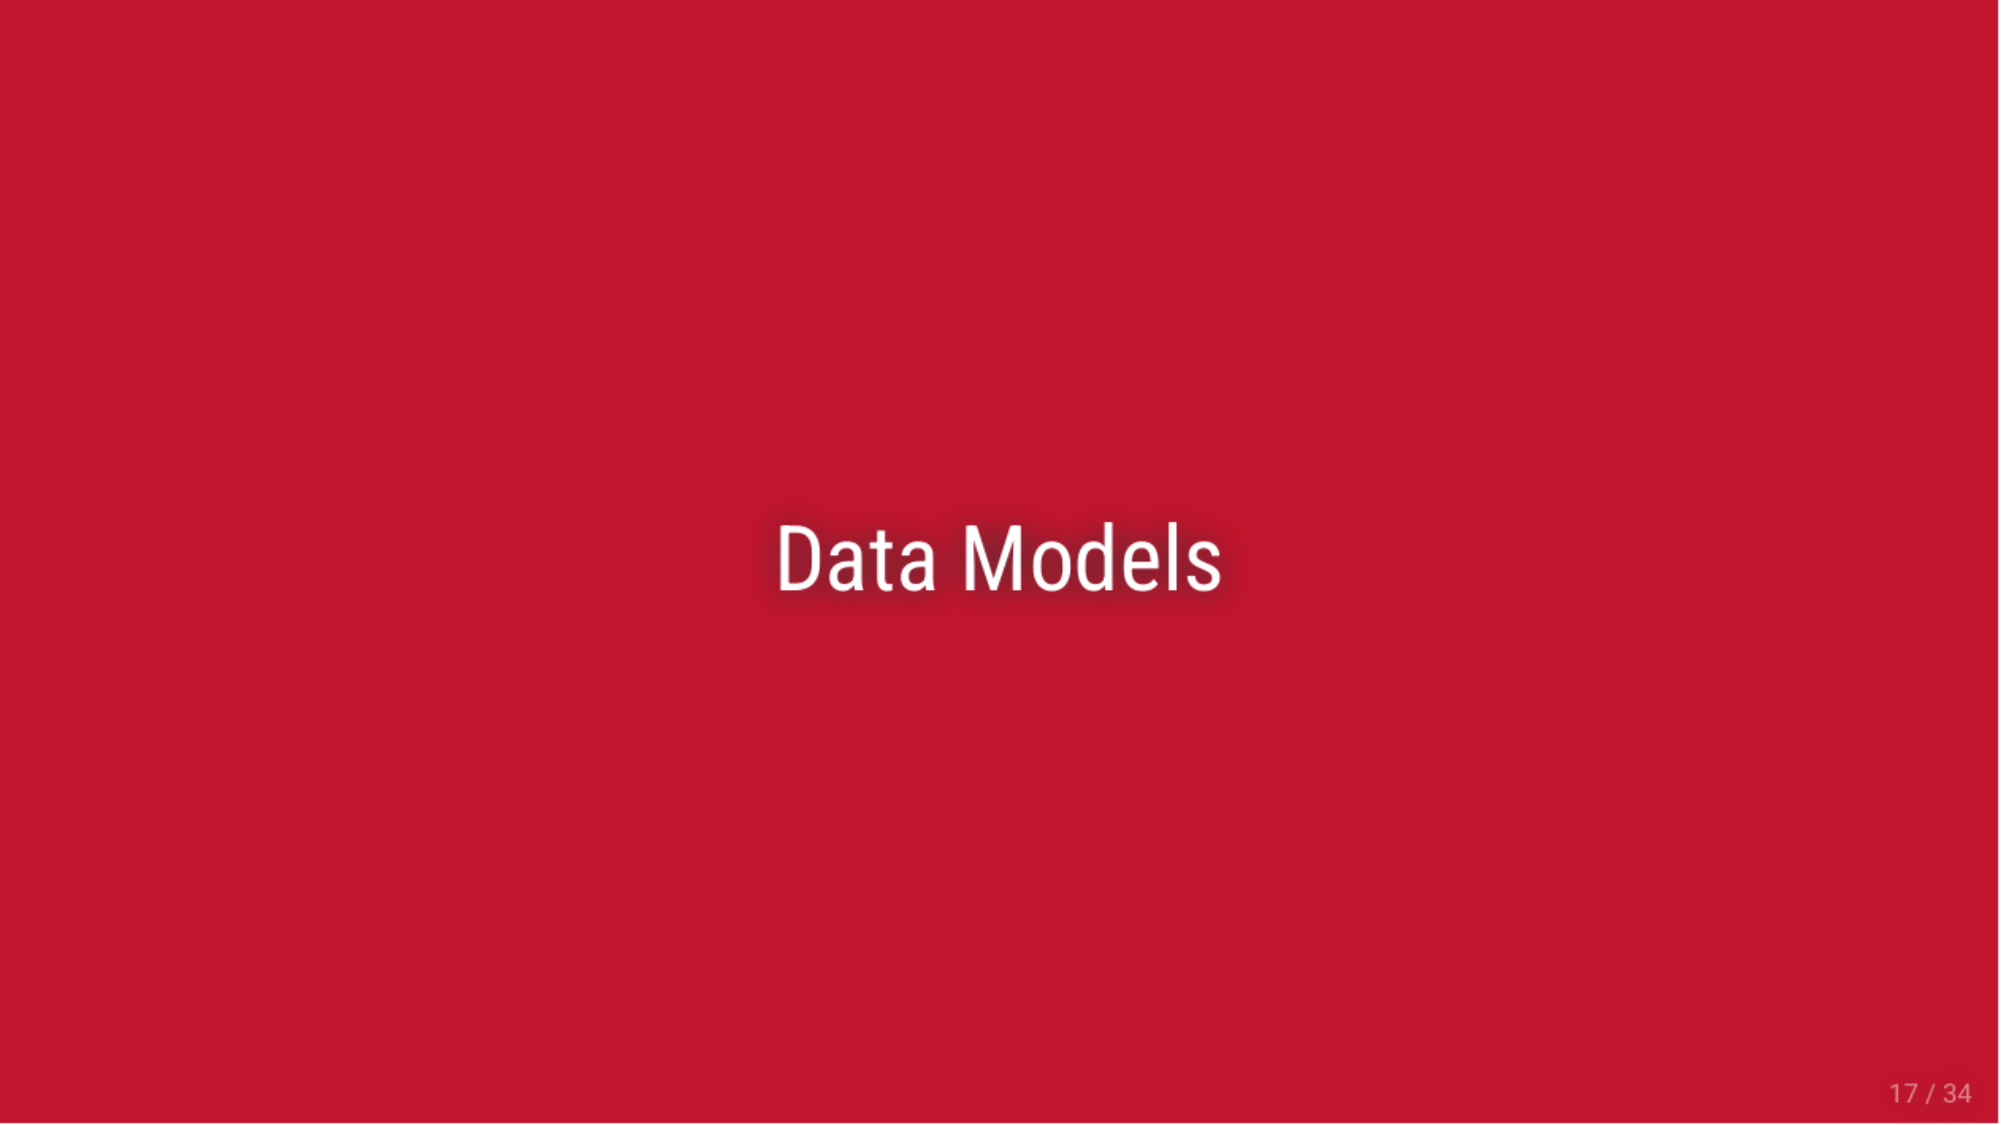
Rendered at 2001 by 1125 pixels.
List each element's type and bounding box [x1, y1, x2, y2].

list [0, 0, 2000, 1125]
